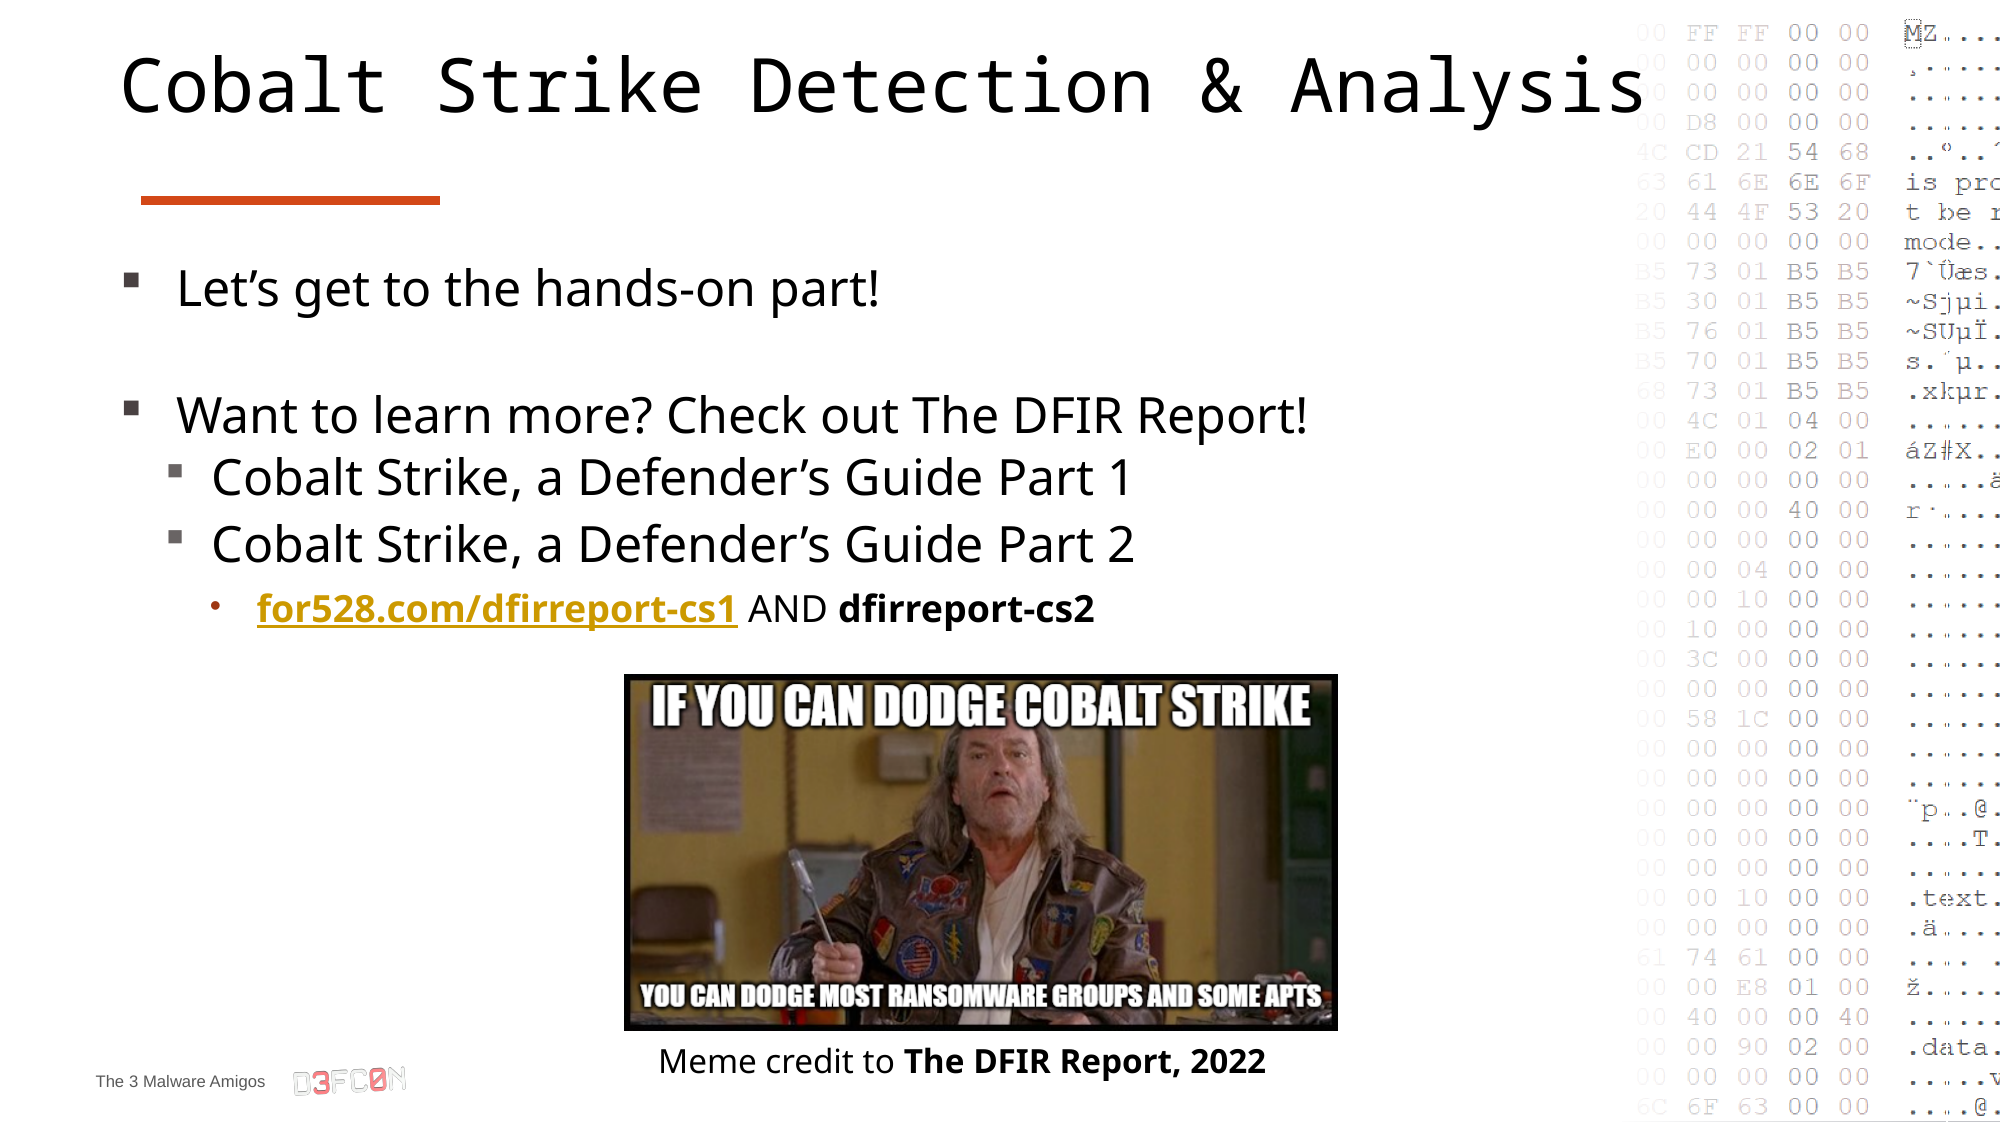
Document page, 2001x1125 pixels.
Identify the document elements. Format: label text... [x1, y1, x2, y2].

list Let’s get to the hands-on part! Want to learn more? Check out The DFIR Report! Cobalt Strike, a Defender’s Guide Part 1 Cobalt Strike, a Defender’s Guide Part 2 for528.com/dfirreport-cs1 AND dfirreport-cs2 [104, 255, 1774, 968]
picture [624, 674, 1338, 1031]
text_box Meme credit to The DFIR Report, 2022 [643, 1033, 1319, 1088]
title Cobalt Strike Detection & Analysis [104, 12, 1774, 165]
